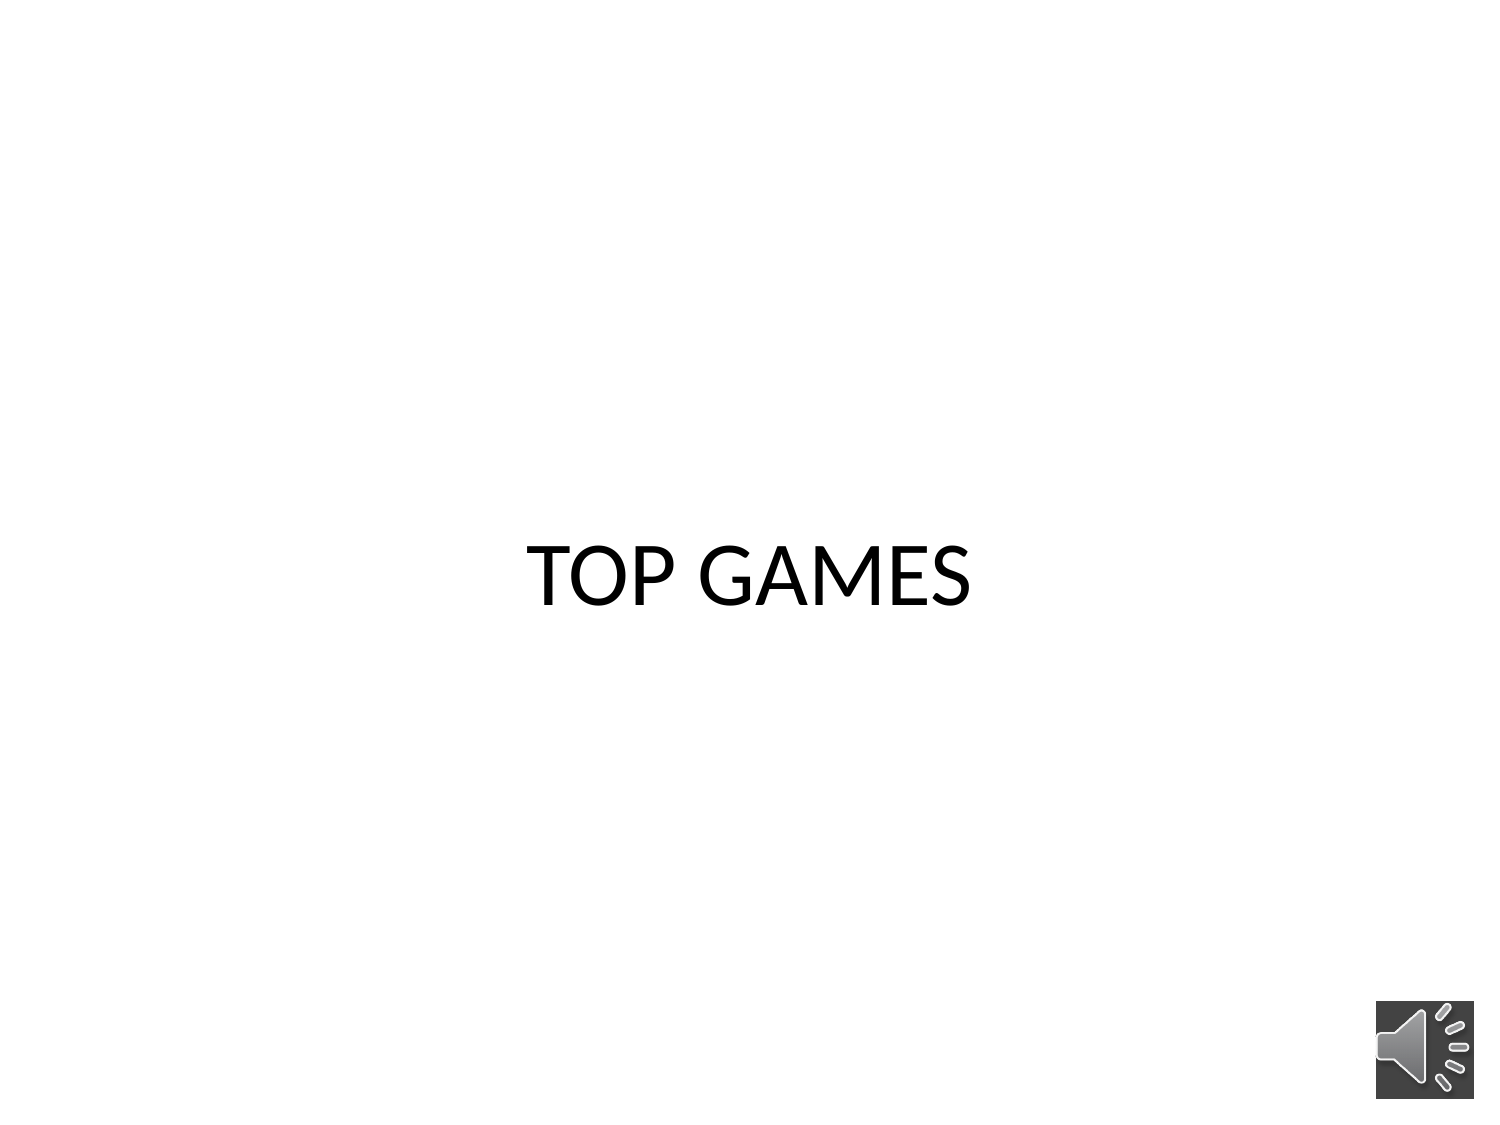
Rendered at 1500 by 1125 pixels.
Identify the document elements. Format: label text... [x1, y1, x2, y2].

title TOP GAMES [75, 474, 1425, 663]
picture [1374, 999, 1476, 1101]
